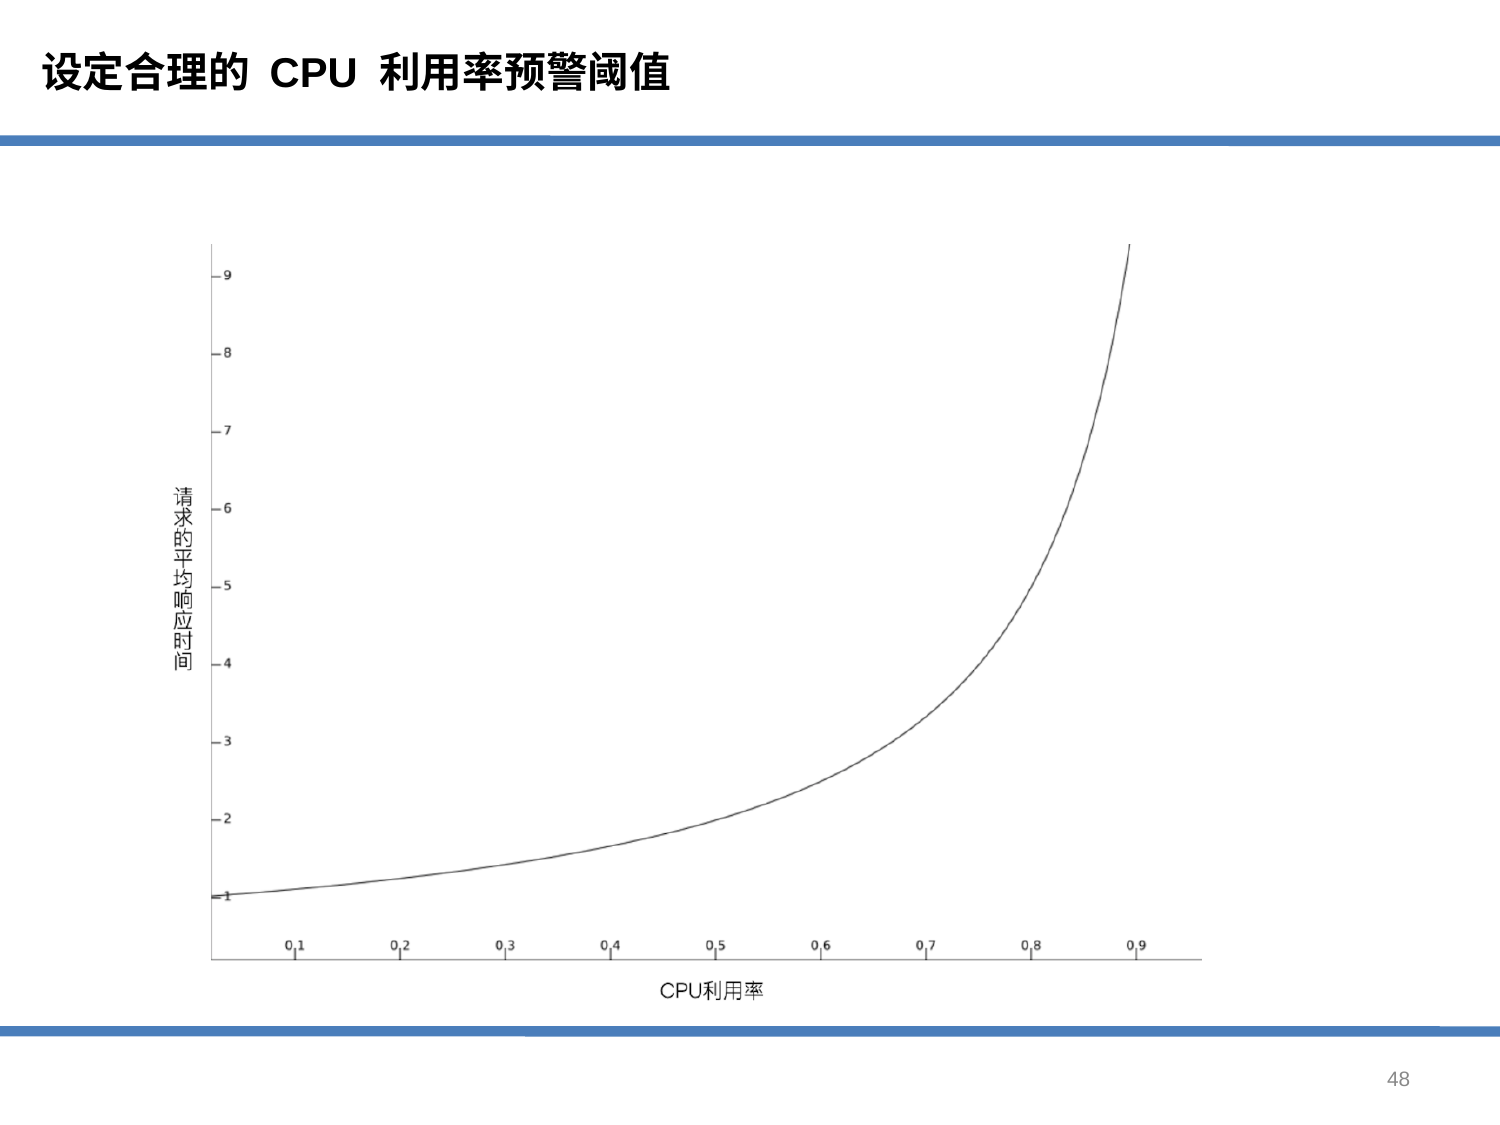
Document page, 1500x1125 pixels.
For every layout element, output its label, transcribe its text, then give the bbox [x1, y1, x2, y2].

picture [170, 244, 1203, 1001]
text_box 设定合理的 CPU 利用率预警阈值 [26, 38, 780, 104]
slide_number 48 [1074, 1048, 1425, 1109]
